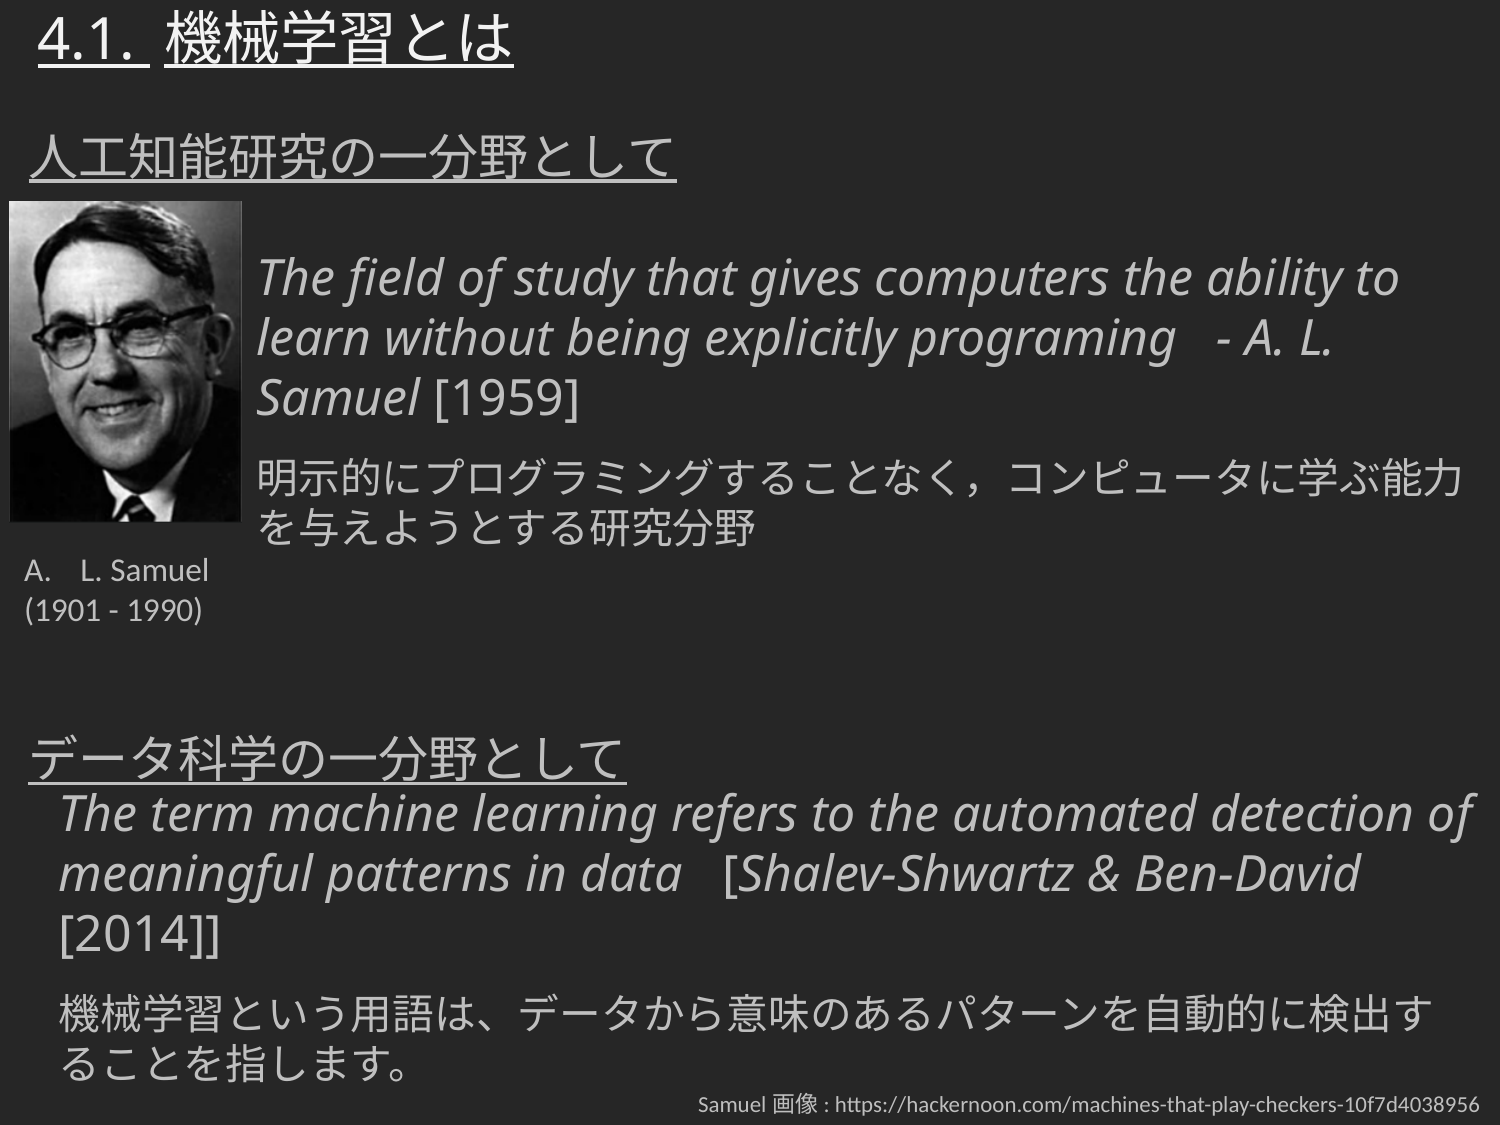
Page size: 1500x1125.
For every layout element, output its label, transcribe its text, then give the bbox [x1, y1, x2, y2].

text_box Samuel画像: https://hackernoon.com/machines-that-play-checkers-10f7d4038956 [683, 1082, 1500, 1125]
text_box The term machine learning refers to the automated detection of meaningful patterns in data [Shalev-Shwartz & Ben-David [2014]] 機械学習という用語は、データから意味のあるパターンを自動的に検出することを指します。 [43, 773, 1491, 1095]
text_box 4.1. 機械学習とは [22, 0, 1184, 79]
text_box The field of study that gives computers the ability to learn without being explicitly programing - A. L. Samuel [1959] 明示的にプログラミングすることなく，コンピュータに学ぶ能力を与えようとする研究分野 [241, 238, 1500, 560]
text_box 人工知能研究の一分野として [13, 118, 692, 193]
picture [9, 201, 242, 523]
text_box データ科学の一分野として [13, 720, 642, 796]
text_box L. Samuel (1901 - 1990) [9, 541, 254, 636]
